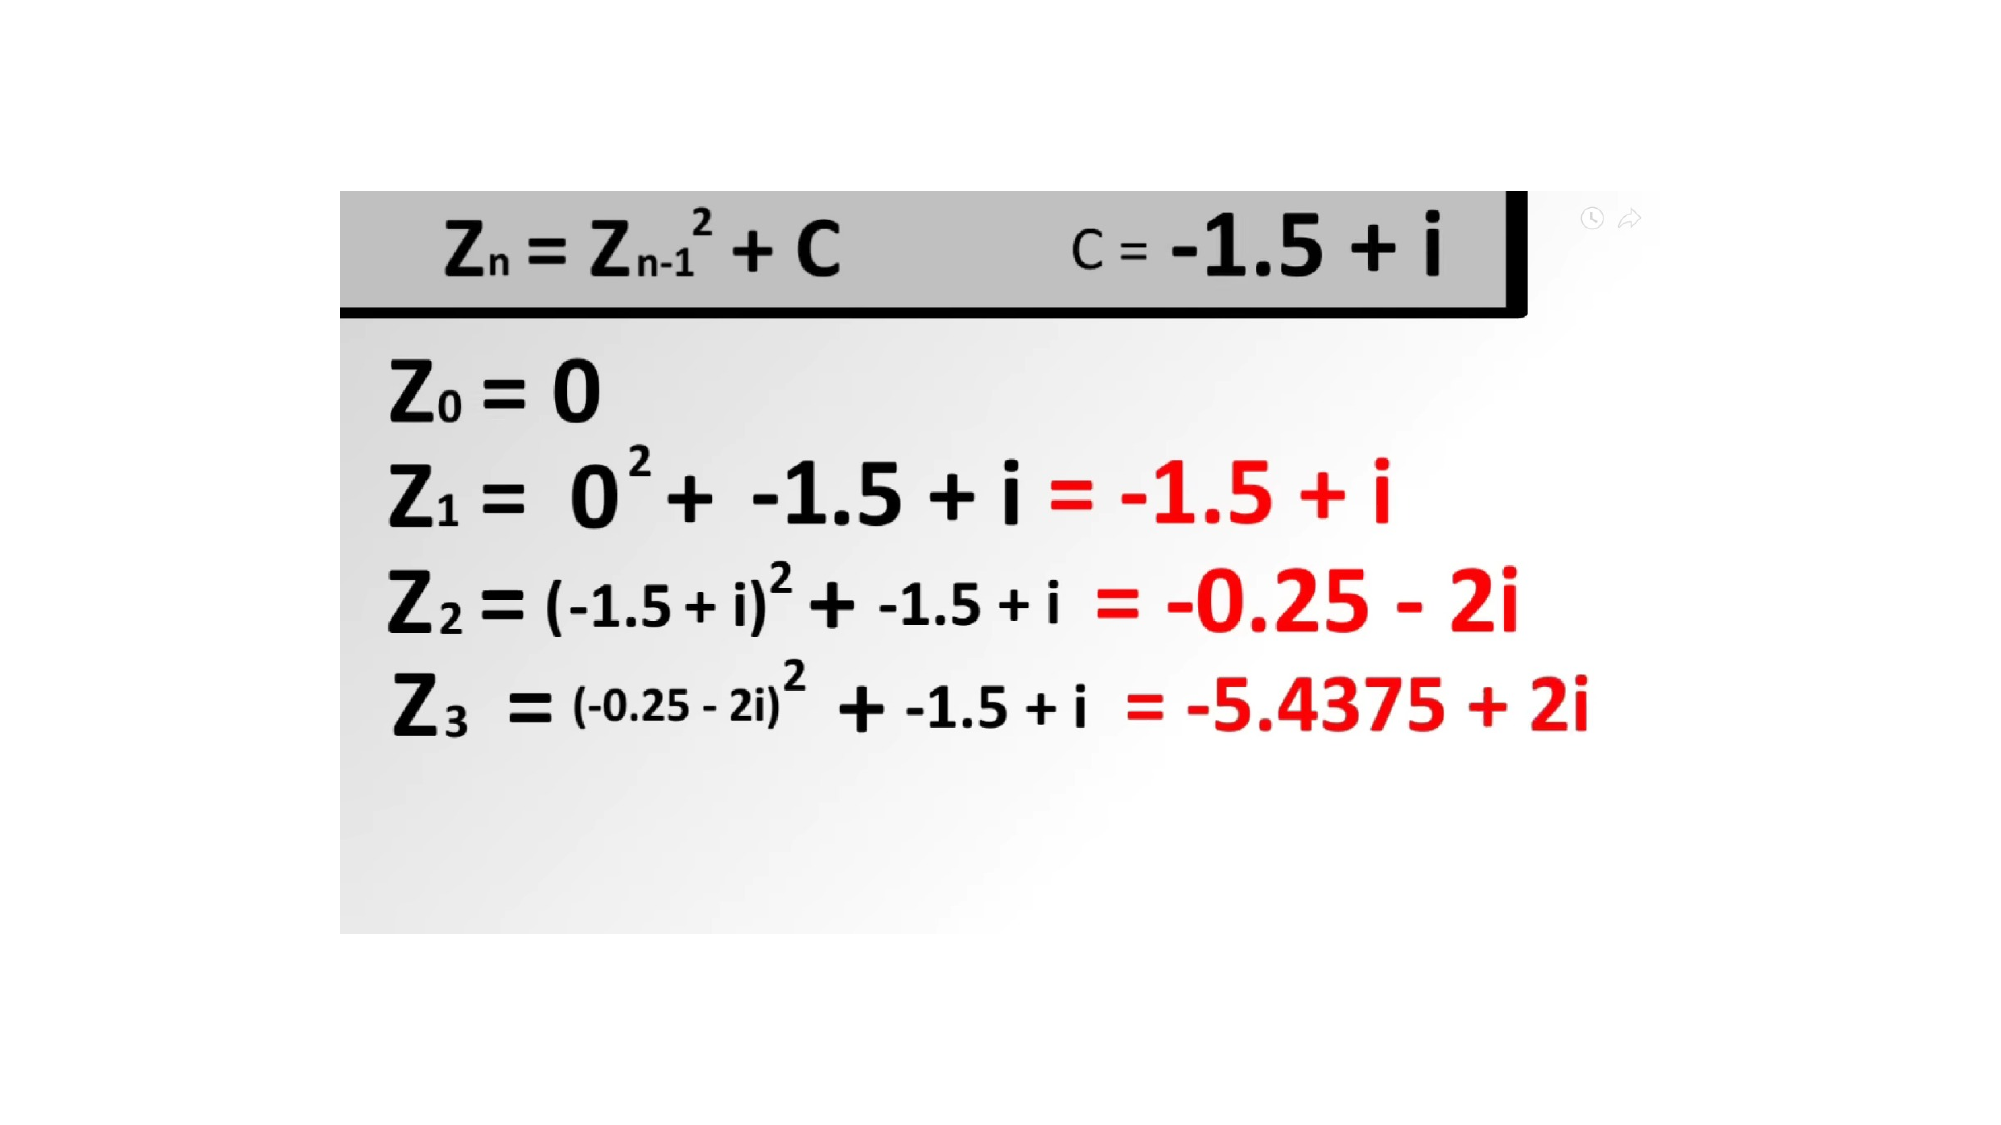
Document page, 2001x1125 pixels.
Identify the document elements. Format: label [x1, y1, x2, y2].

list [339, 190, 1661, 934]
